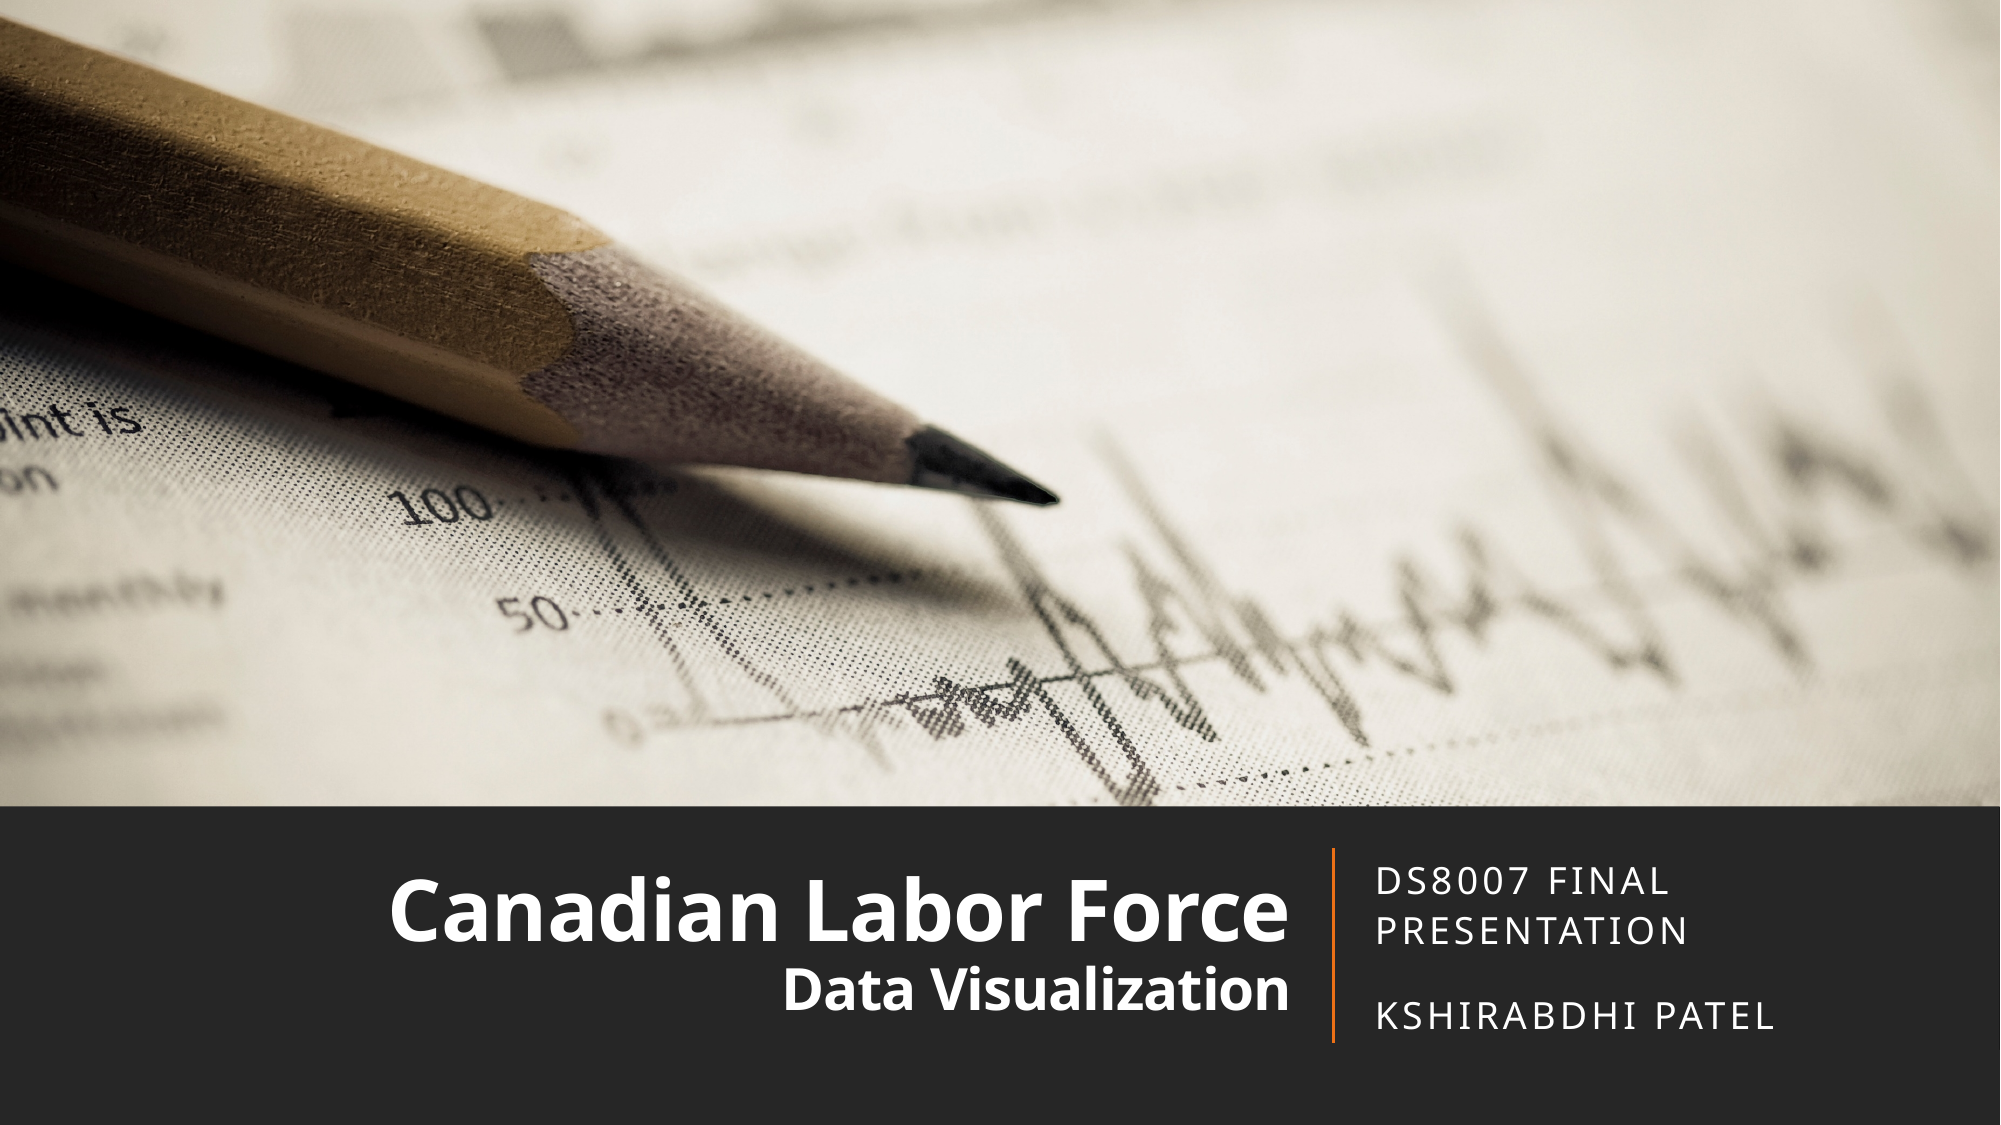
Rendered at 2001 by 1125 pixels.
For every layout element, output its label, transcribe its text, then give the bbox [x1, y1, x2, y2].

text_box [0, 813, 2000, 1125]
subtitle DS8007 FINAL PRESENTATION KSHIRABDHI PATEL [1359, 840, 1988, 1050]
picture [0, 0, 2000, 807]
title Canadian Labor Force Data Visualization [135, 840, 1307, 1050]
